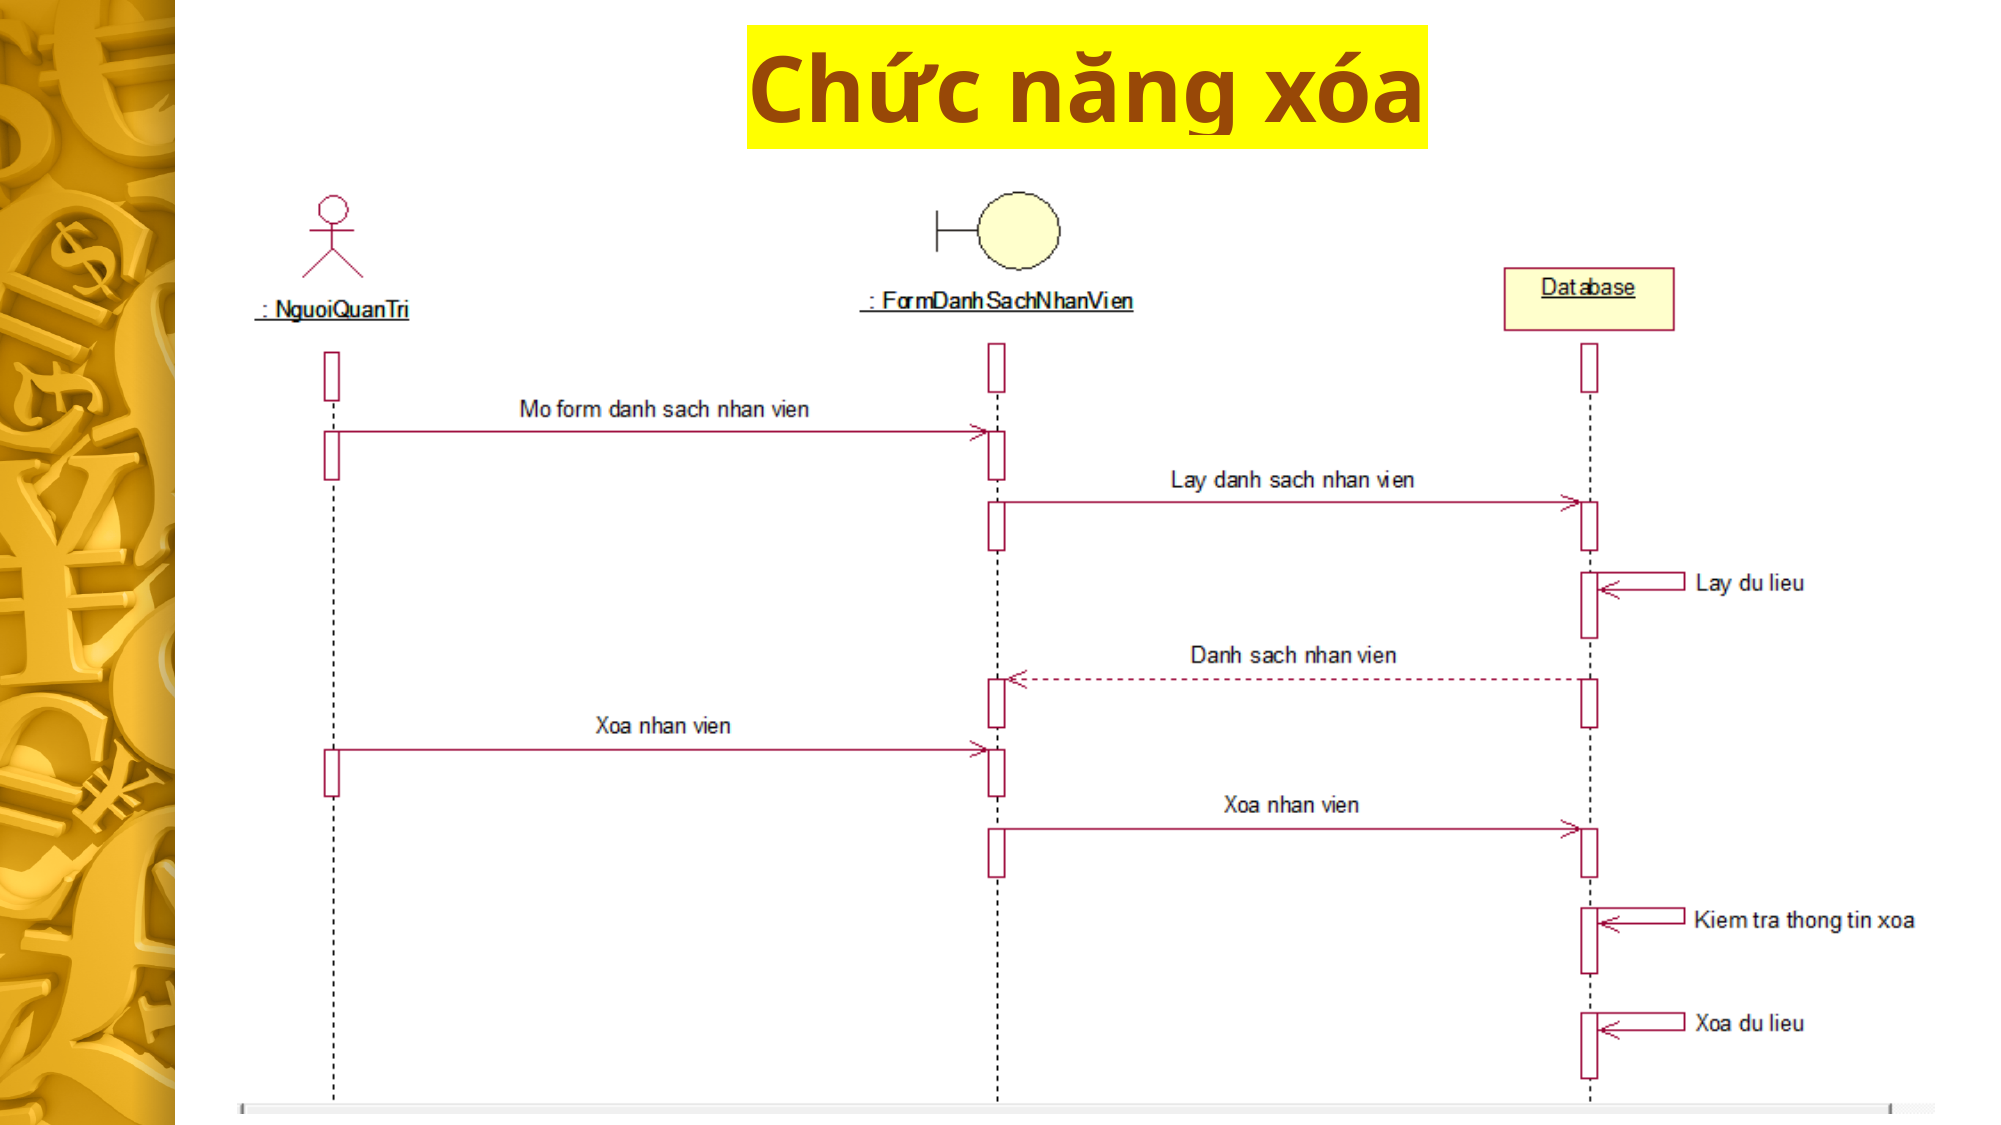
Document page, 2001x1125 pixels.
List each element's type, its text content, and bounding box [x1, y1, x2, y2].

picture [237, 149, 1935, 1114]
picture [0, 0, 175, 1125]
text_box Chức năng xóa nhân viên [650, 23, 1525, 149]
